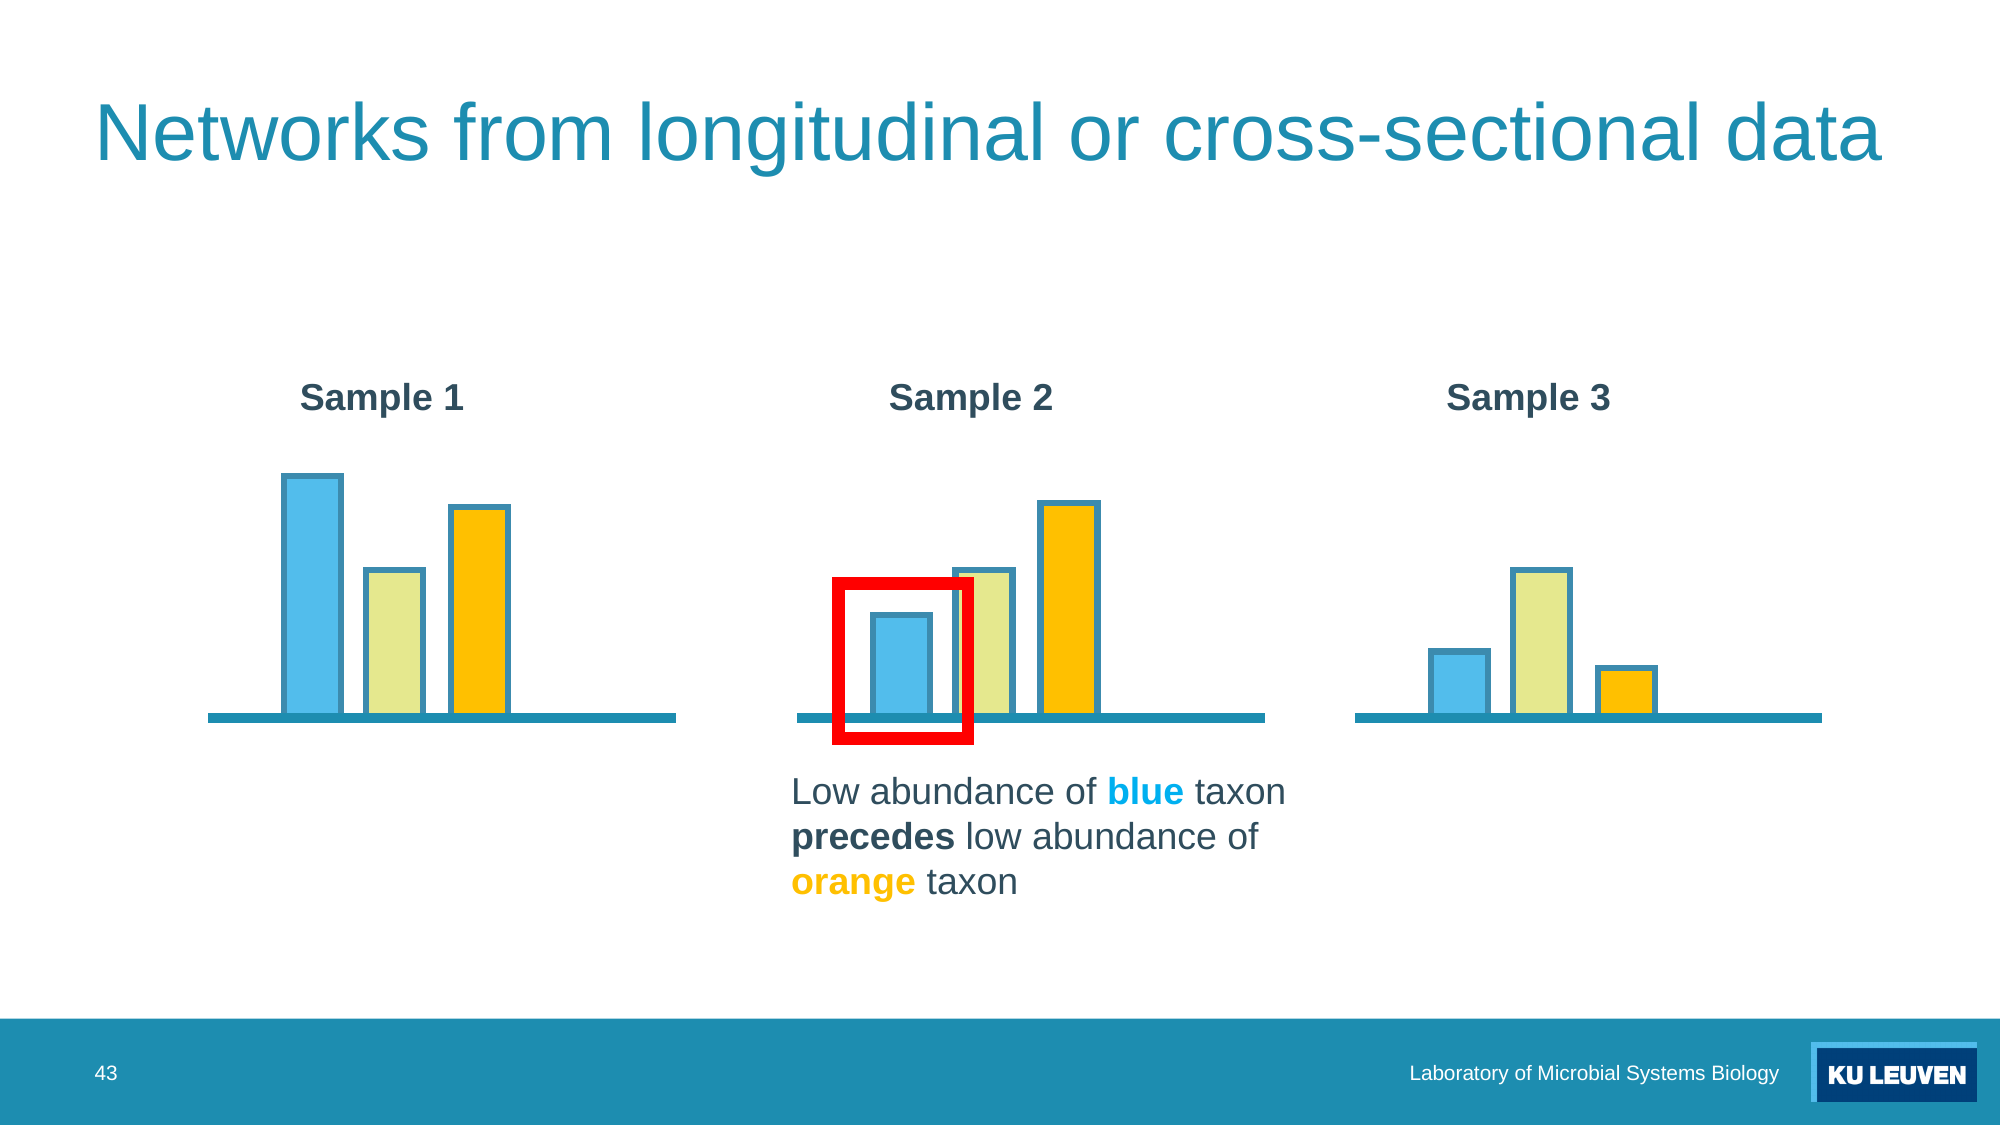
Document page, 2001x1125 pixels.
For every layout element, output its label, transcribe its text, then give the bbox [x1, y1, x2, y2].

picture [1811, 1042, 1977, 1102]
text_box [208, 365, 1823, 739]
slide_number 43 [94, 1018, 201, 1125]
text_box Low abundance of blue taxon precedes low abundance of orange taxon [776, 760, 1362, 910]
footer Laboratory of Microbial Systems Biology [989, 1018, 1809, 1125]
title Networks from longitudinal or cross-sectional data [94, 33, 1906, 223]
